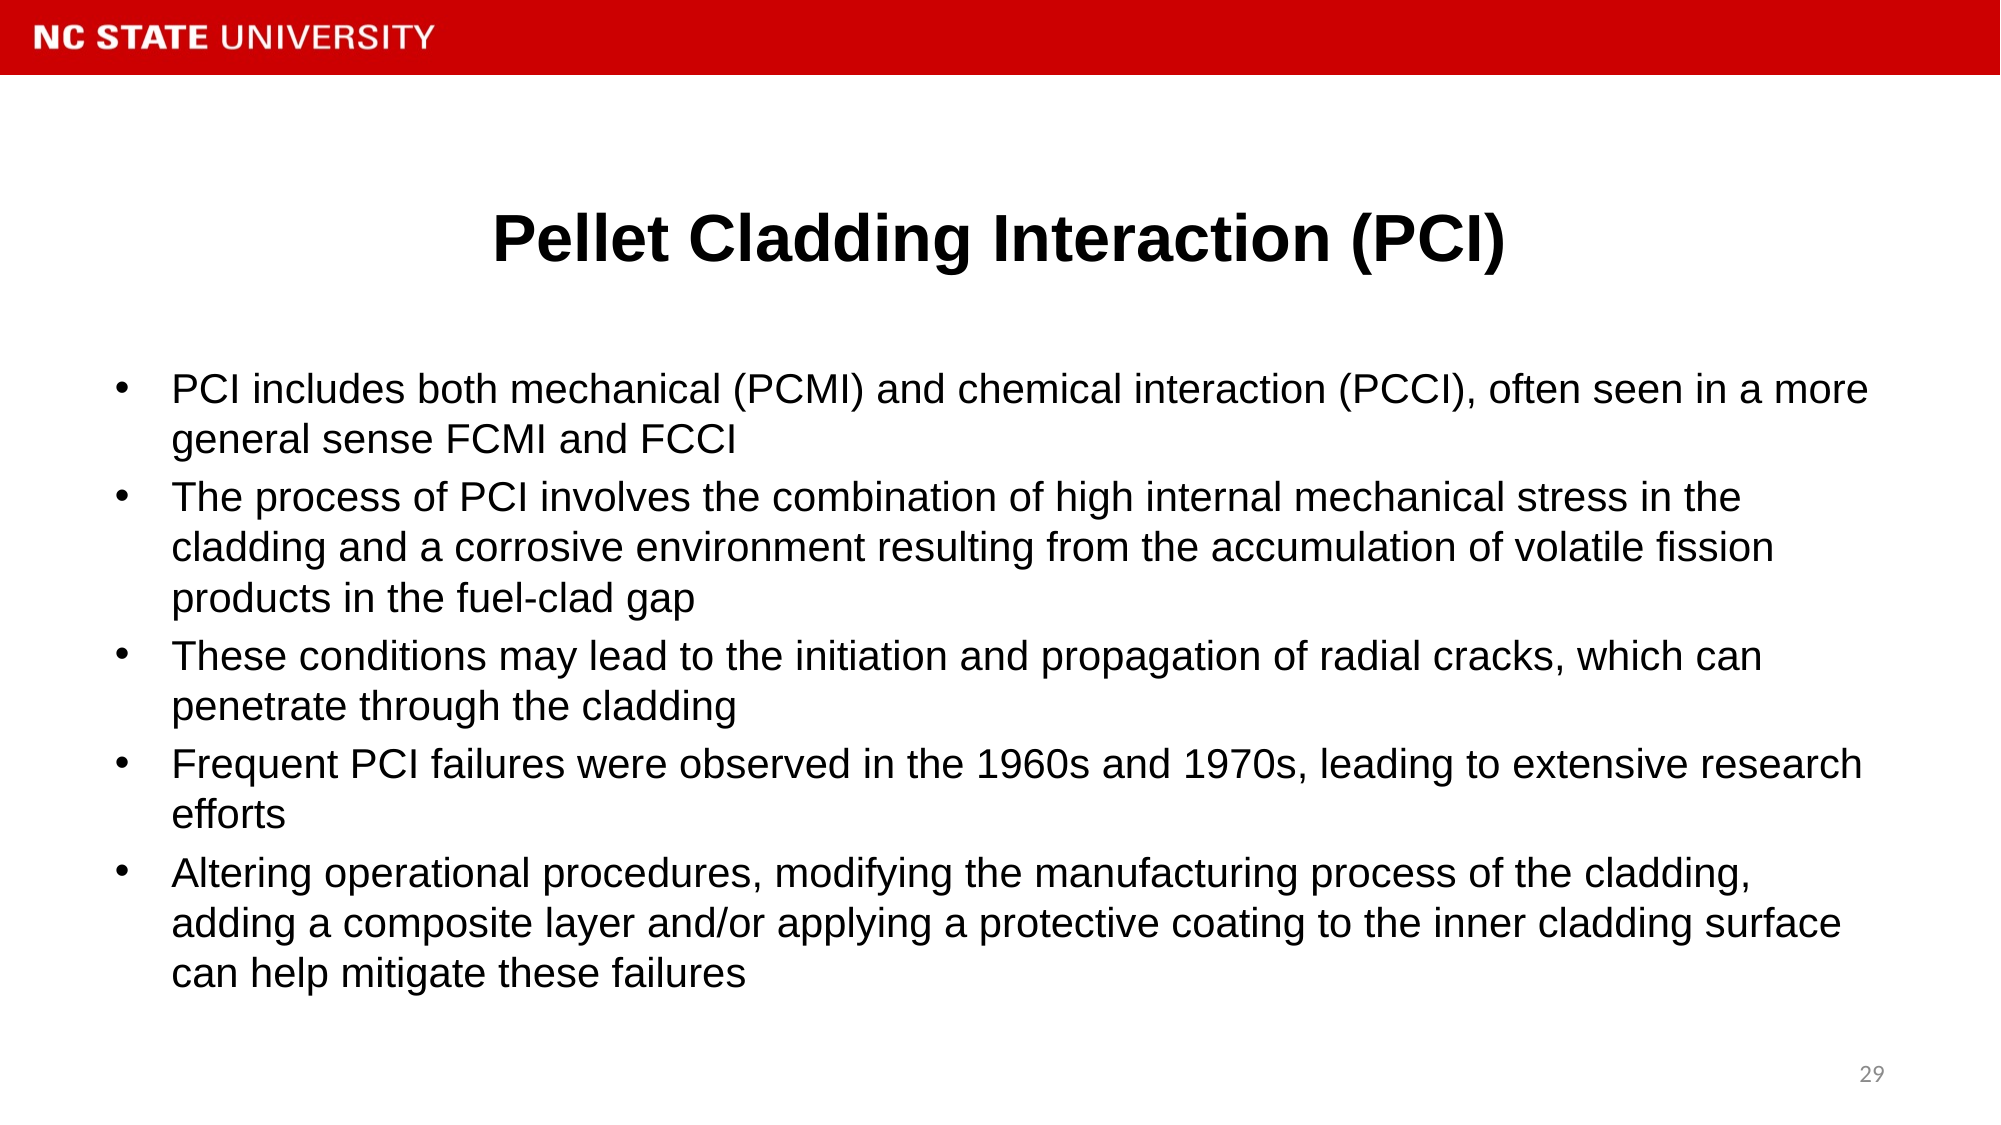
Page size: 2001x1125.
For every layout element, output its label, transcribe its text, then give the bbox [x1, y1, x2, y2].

title Pellet Cladding Interaction (PCI) [99, 147, 1900, 323]
slide_number 29 [1433, 1042, 1900, 1103]
picture [0, 0, 2000, 75]
list PCI includes both mechanical (PCMI) and chemical interaction (PCCI), often seen in a more general sense FCMI and FCCI The process of PCI involves the combination of high internal mechanical stress in the cladding and a corrosive environment resulting from the accumulation of volatile fission products in the fuel-clad gap These conditions may lead to the initiation and propagation of radial cracks, which can penetrate through the cladding Frequent PCI failures were observed in the 1960s and 1970s, leading to extensive research efforts Altering operational procedures, modifying the manufacturing process of the cladding, adding a composite layer and/or applying a protective coating to the inner cladding surface can help mitigate these failures [99, 354, 1900, 1005]
